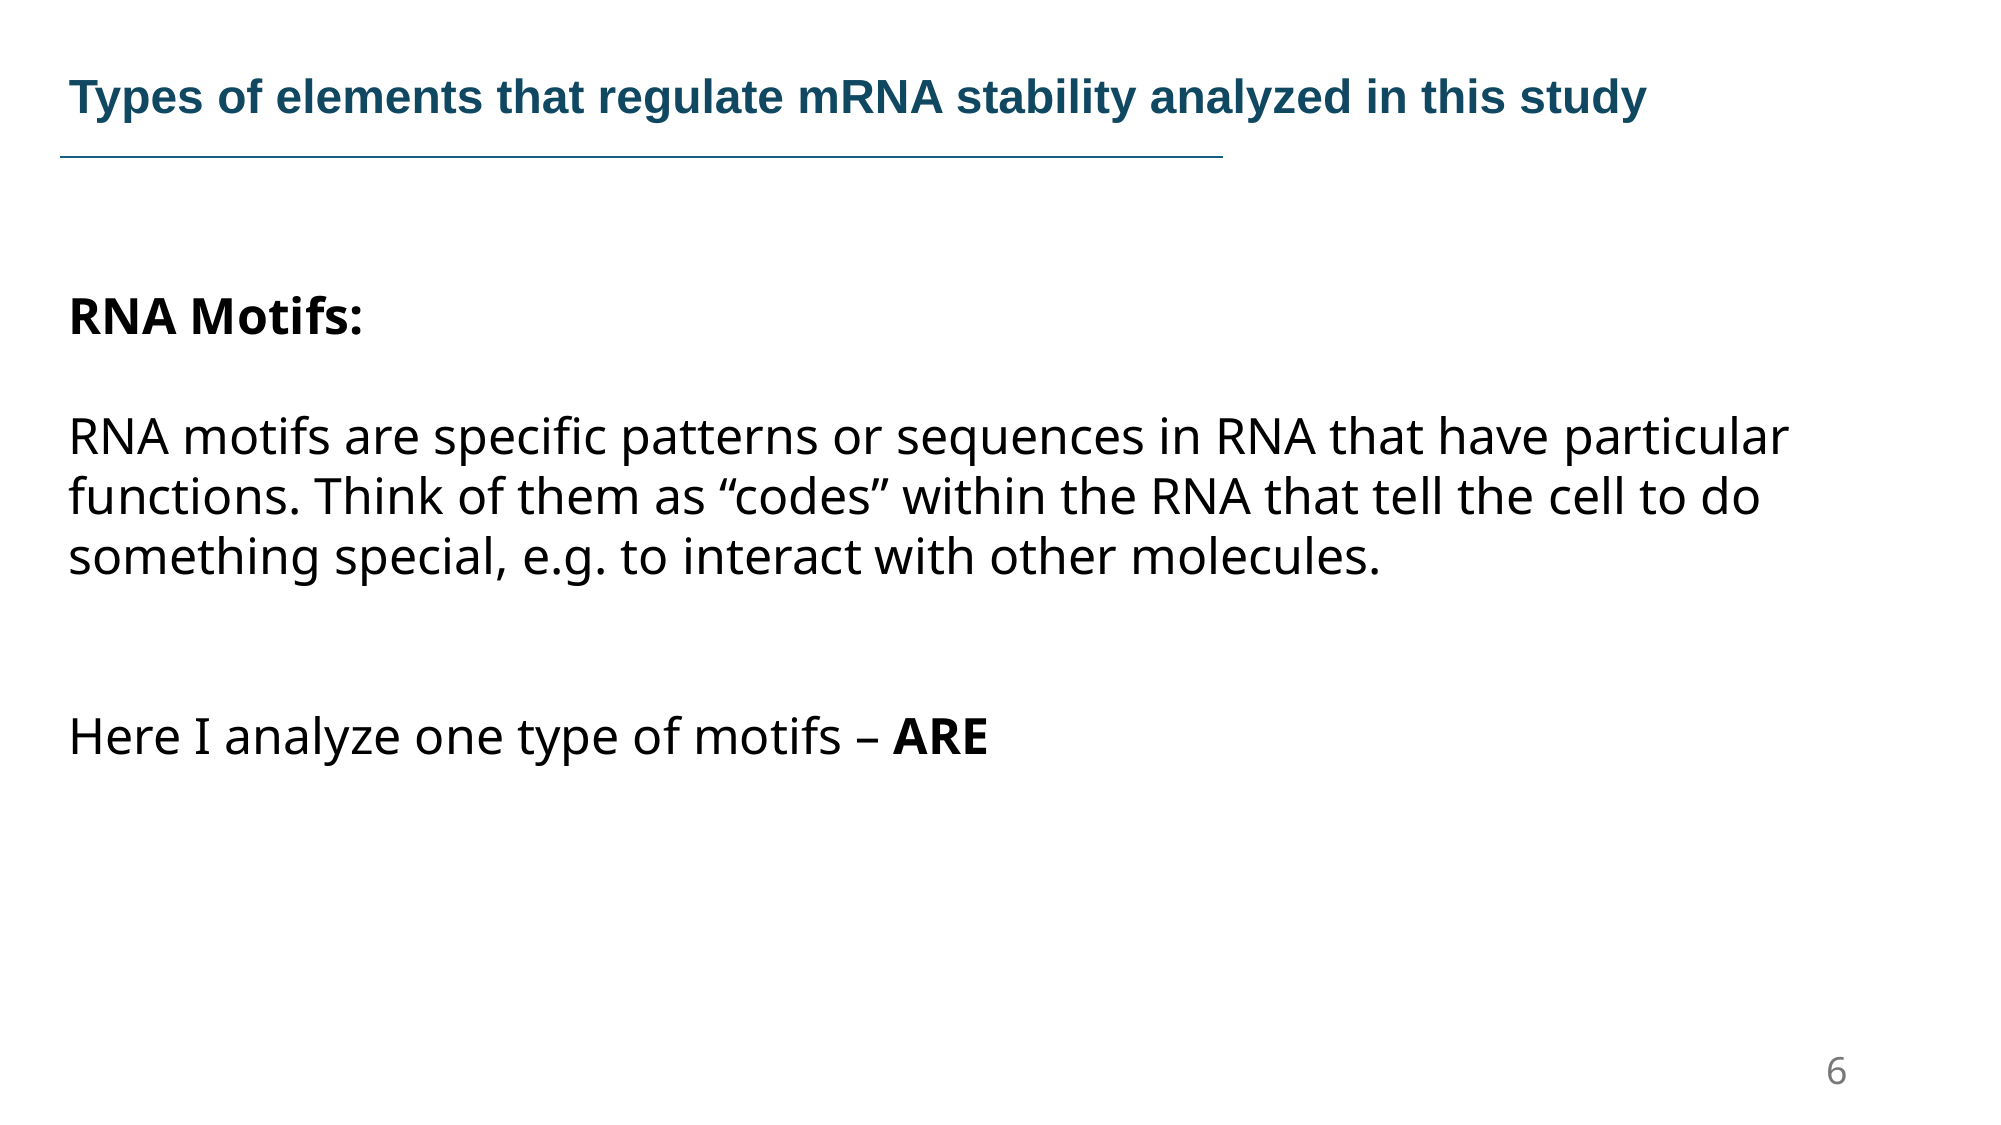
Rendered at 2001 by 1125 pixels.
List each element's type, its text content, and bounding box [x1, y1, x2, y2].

text_box Types of elements that regulate mRNA stability analyzed in this study [54, 70, 2000, 131]
text_box RNA Motifs: RNA motifs are specific patterns or sequences in RNA that have particular functions. Think of them as “codes” within the RNA that tell the cell to do something special, e.g. to interact with other molecules. Here I analyze one type of motifs – ARE [54, 277, 1969, 772]
slide_number 6 [1412, 1042, 1863, 1103]
